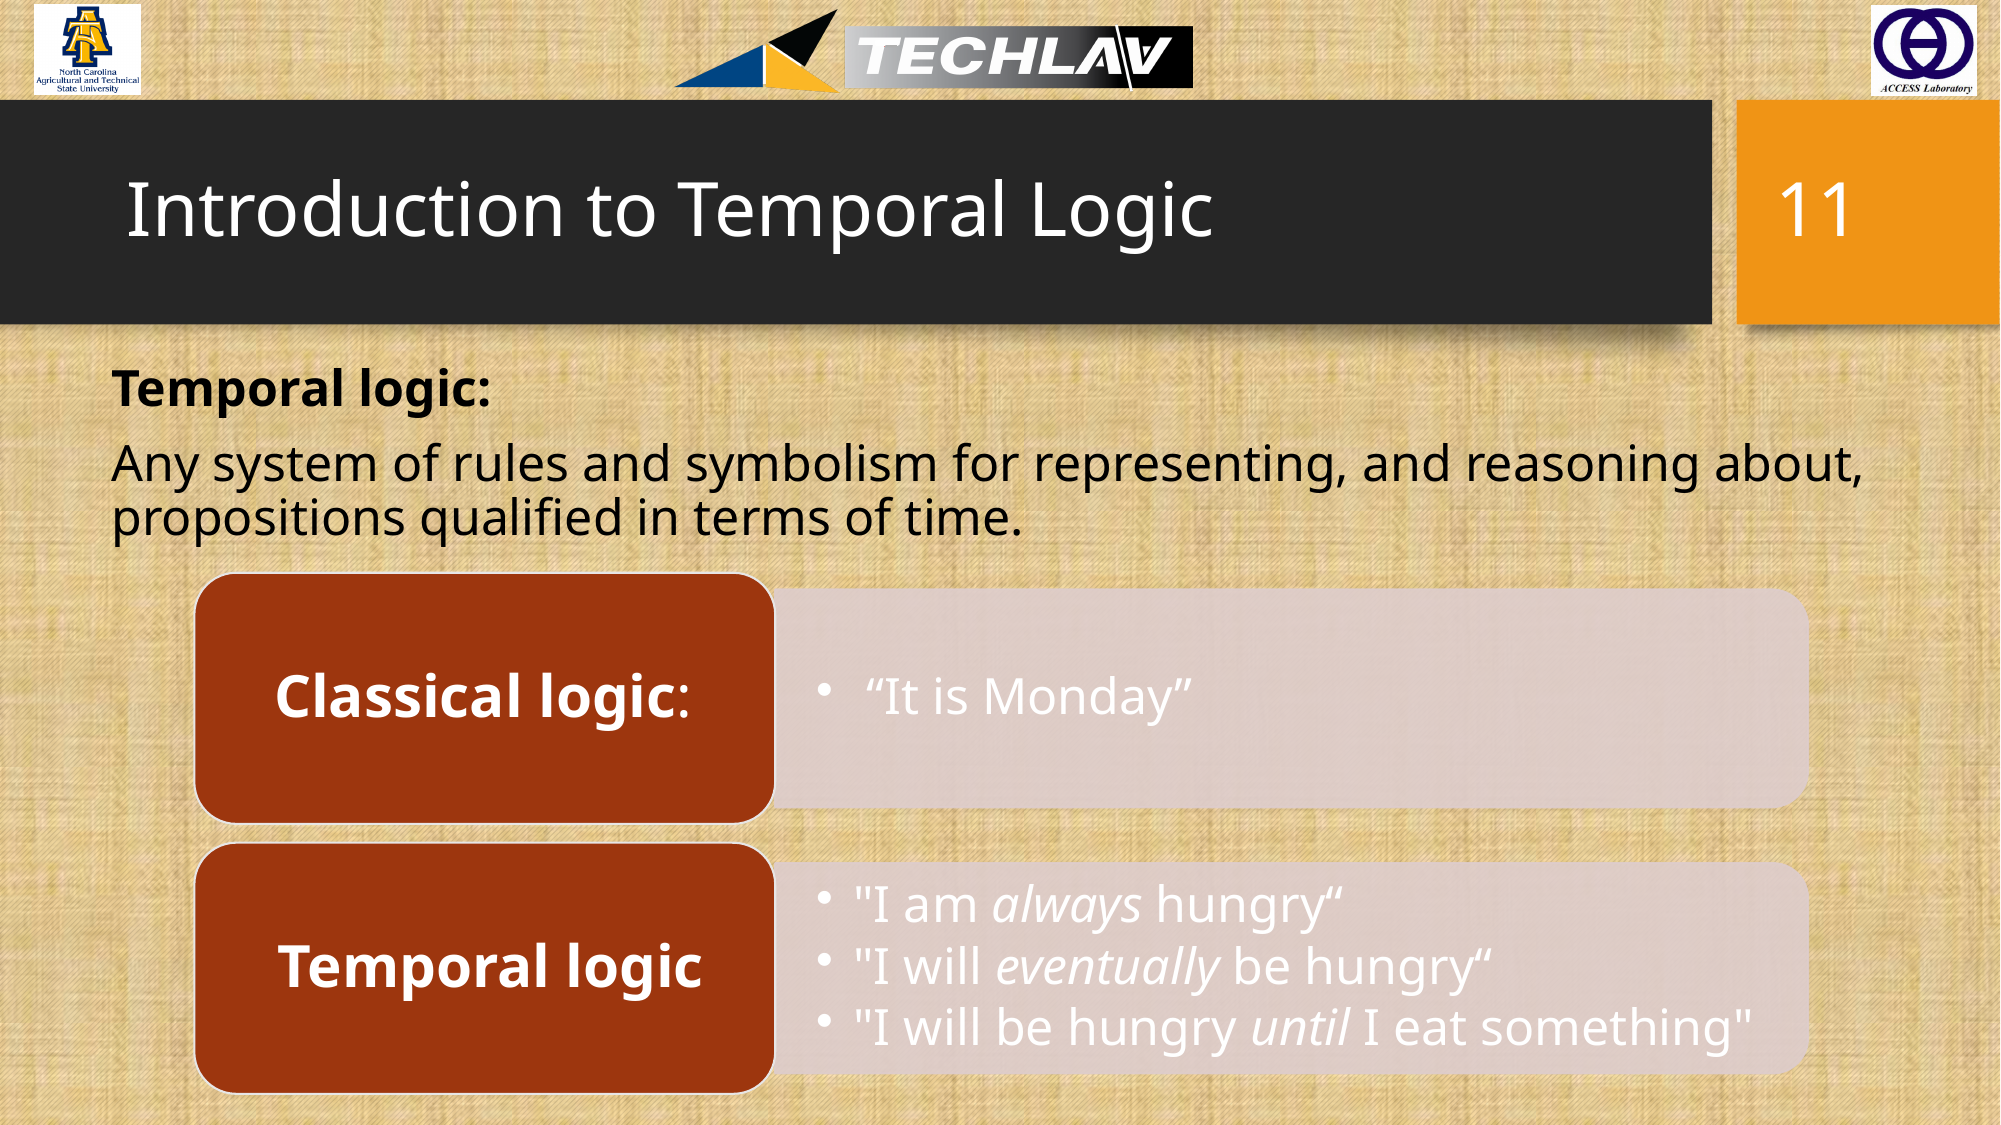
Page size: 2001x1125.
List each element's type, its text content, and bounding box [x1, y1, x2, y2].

list Temporal logic: Any system of rules and symbolism for representing, and reasoning about, propositions qualified in terms of time. [96, 355, 1906, 1125]
picture [0, 0, 2001, 1125]
slide_number 11 [1760, 123, 1950, 303]
title Introduction to Temporal Logic [111, 123, 1689, 301]
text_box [34, 4, 1978, 96]
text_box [194, 572, 1809, 1095]
